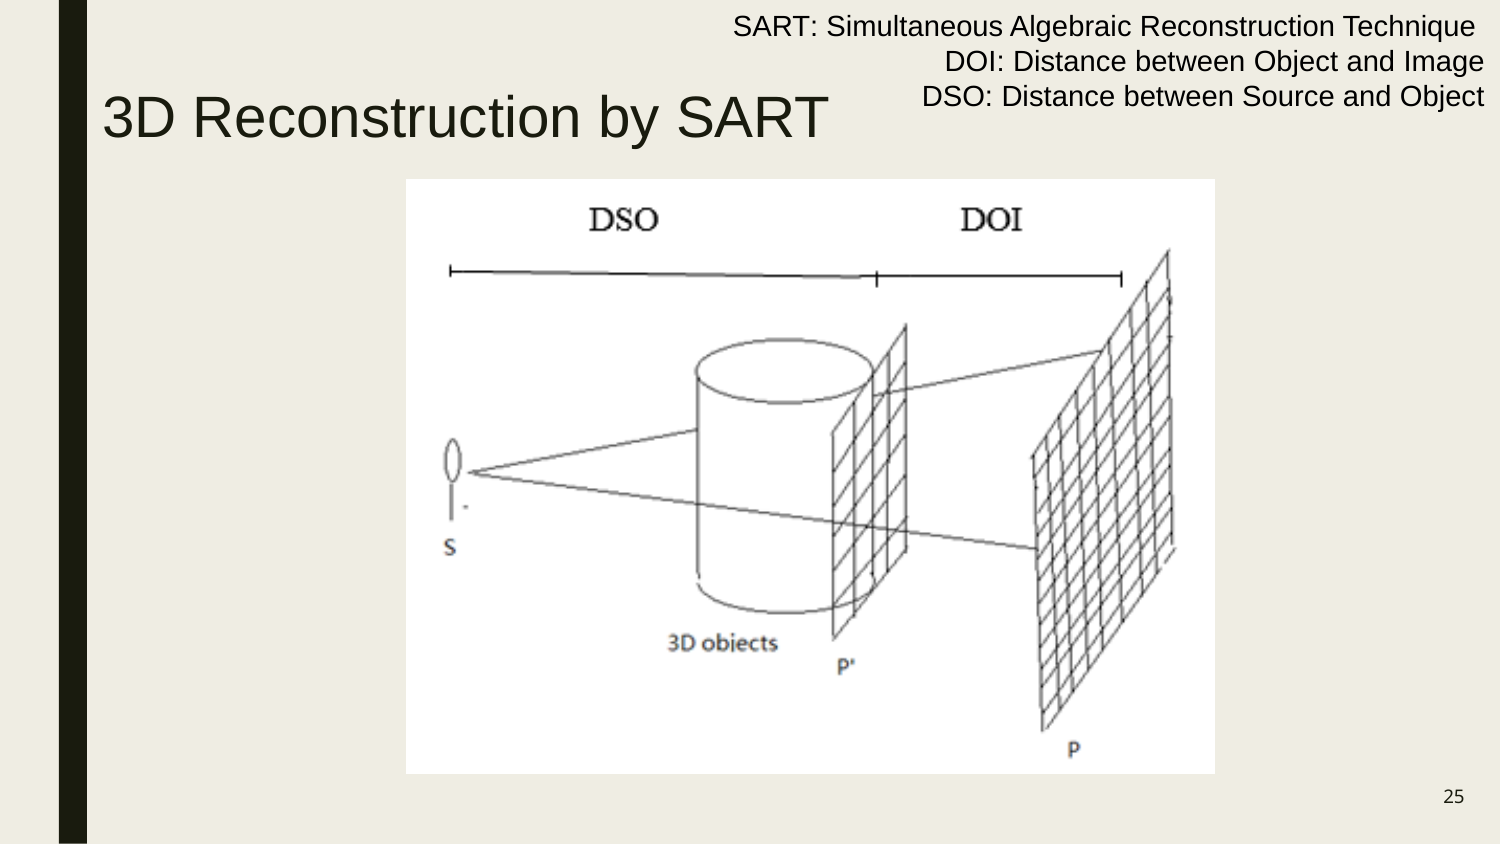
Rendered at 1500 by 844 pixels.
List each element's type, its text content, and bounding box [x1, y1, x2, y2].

text_box SART: Simultaneous Algebraic Reconstruction Technique DOI: Distance between Object and Image DSO: Distance between Source and Object [709, 0, 1500, 120]
picture [406, 179, 1215, 775]
slide_number 24 [1389, 764, 1480, 830]
title 3D Reconstruction by SART [87, 72, 1487, 167]
